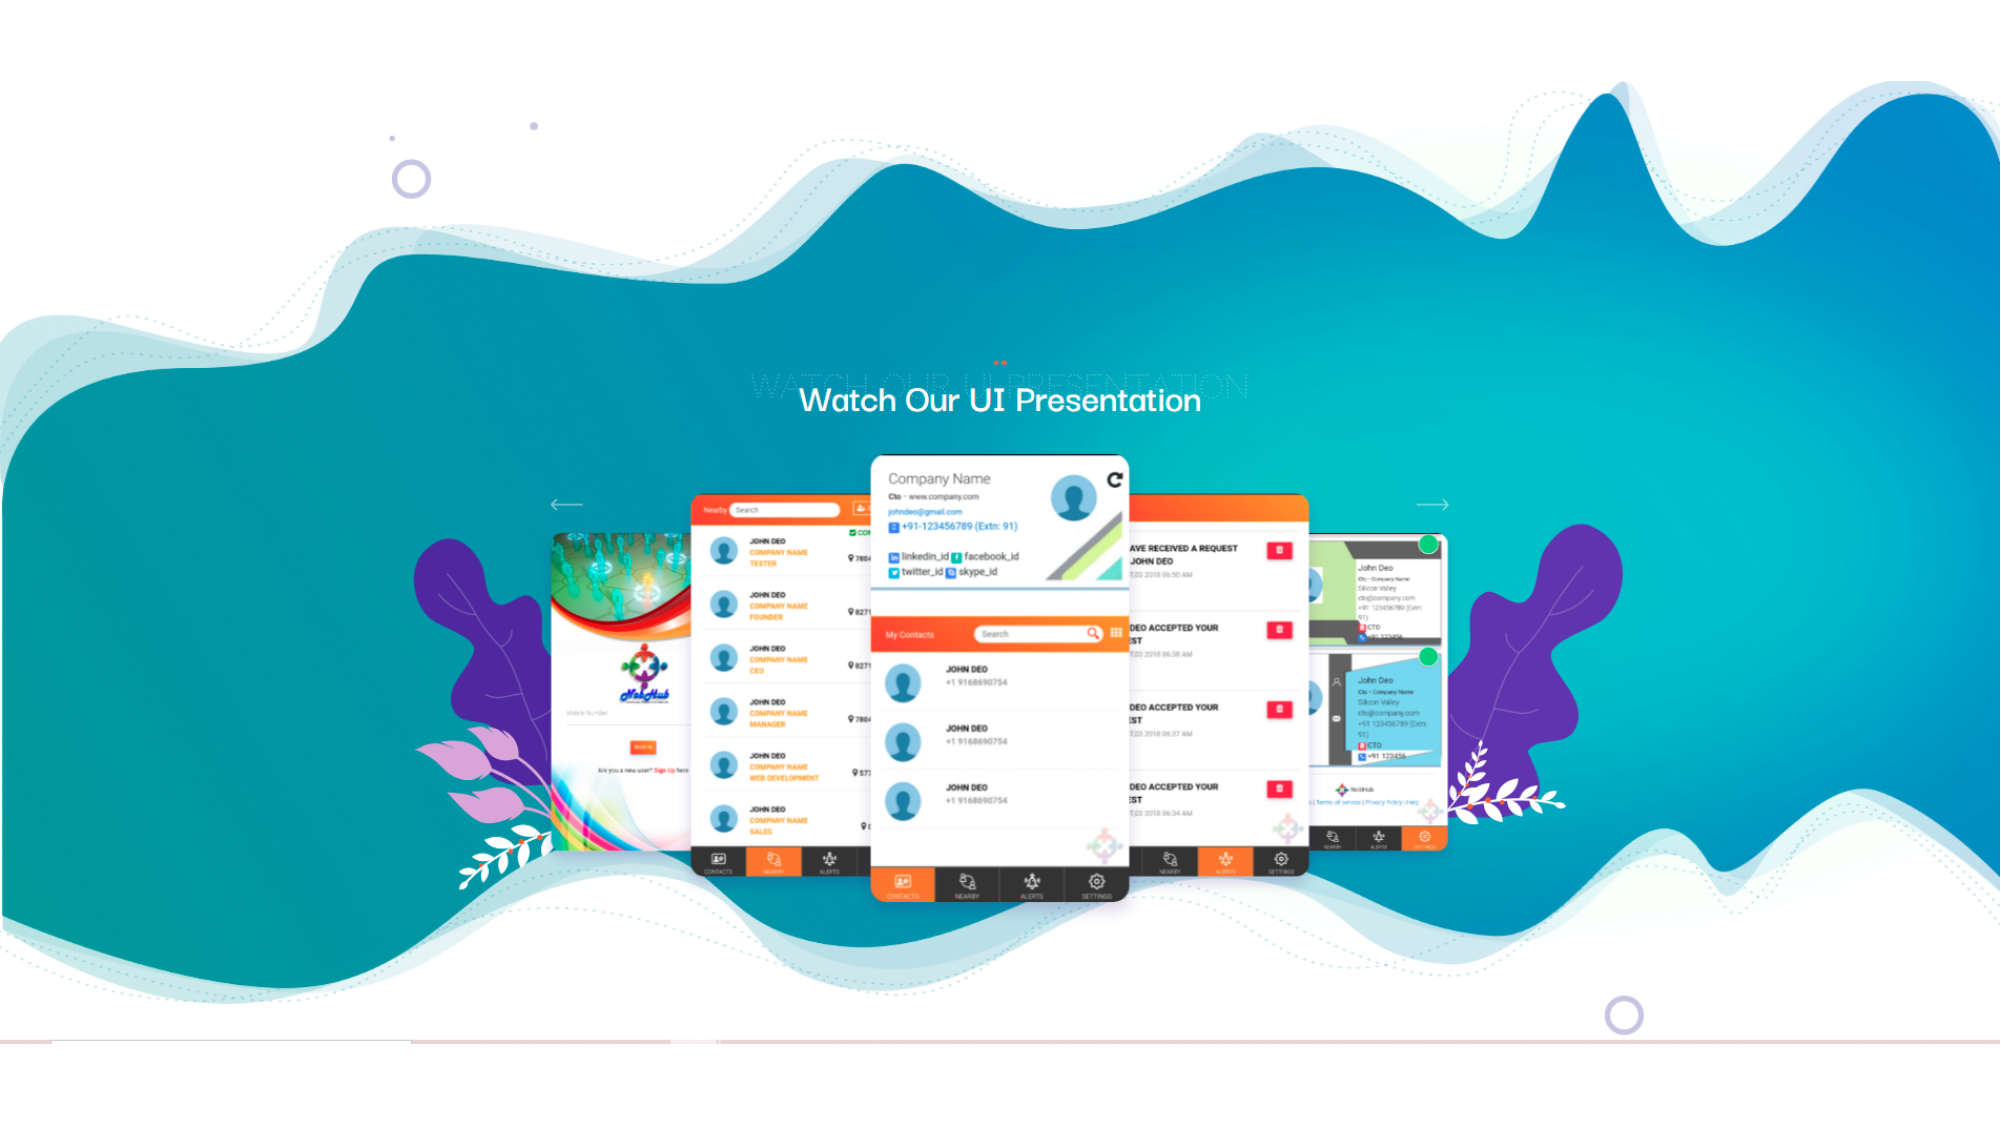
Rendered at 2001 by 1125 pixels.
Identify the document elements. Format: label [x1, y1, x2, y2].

picture [0, 81, 2000, 1044]
